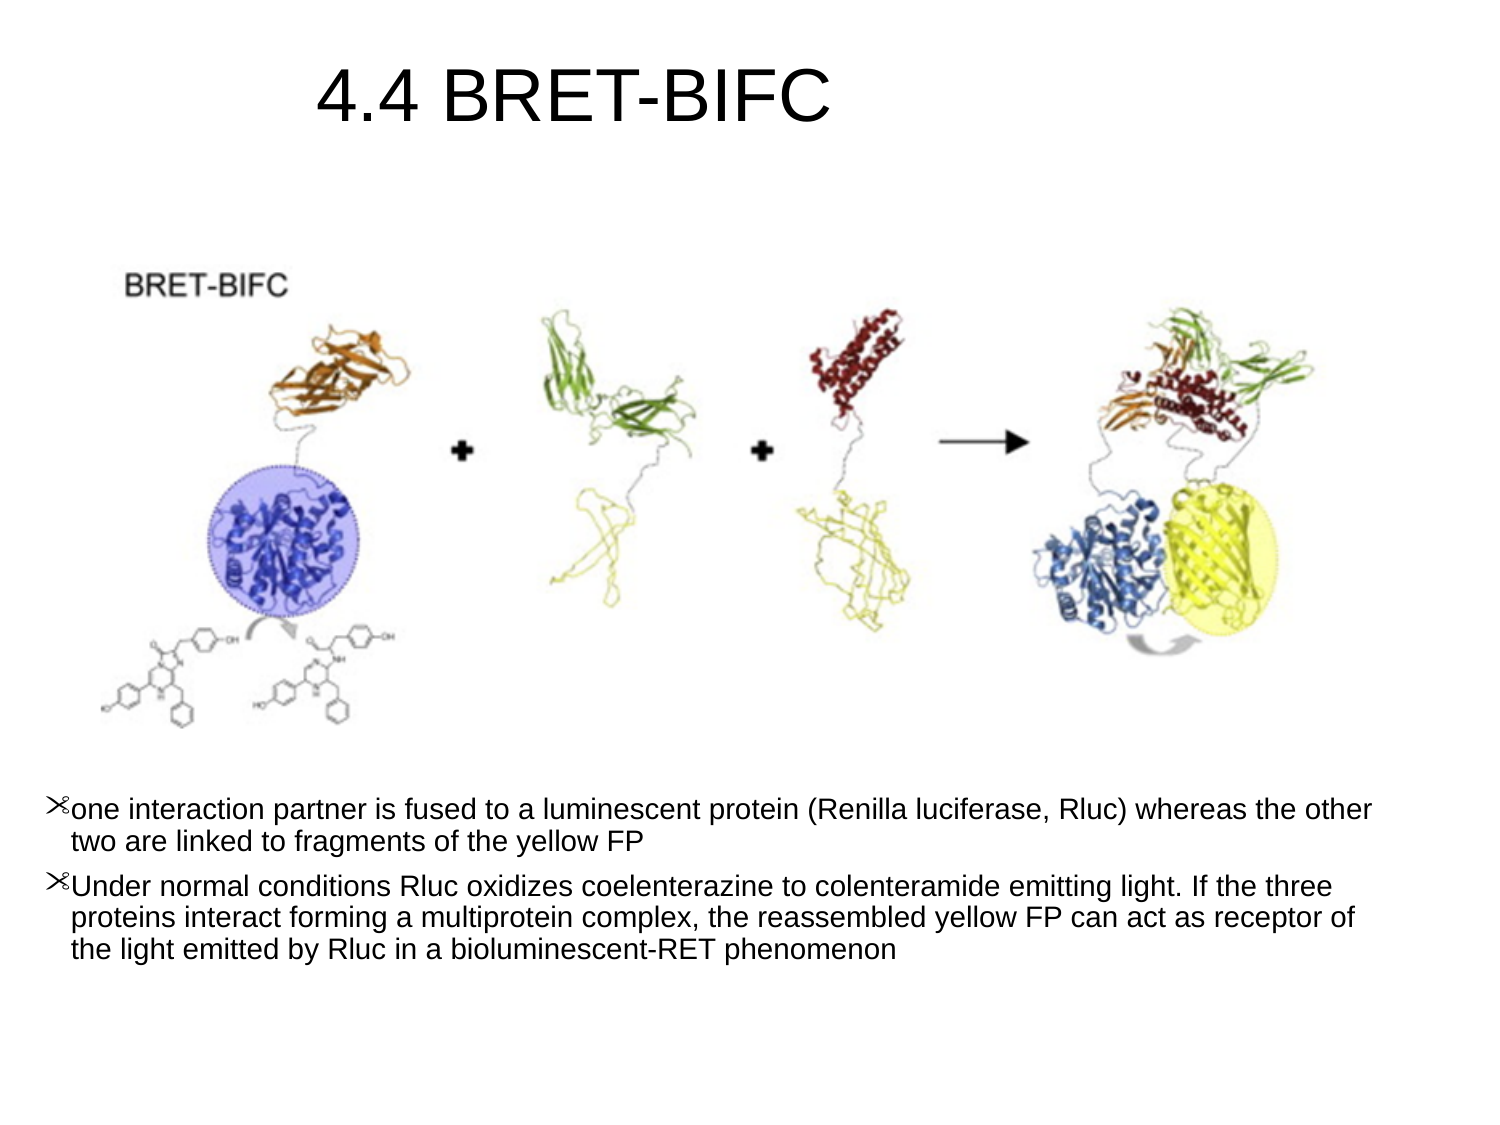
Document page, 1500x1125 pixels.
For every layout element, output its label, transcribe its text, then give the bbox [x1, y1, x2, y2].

title 4.4 BRET-BIFC [301, 45, 1425, 149]
list one interaction partner is fused to a luminescent protein (Renilla luciferase, Rluc) whereas the other two are linked to fragments of the yellow FP Under normal conditions Rluc oxidizes coelenterazine to colenteramide emitting light. If the three proteins interact forming a multiprotein complex, the reassembled yellow FP can act as receptor of the light emitted by Rluc in a bioluminescent-RET phenomenon [29, 786, 1412, 976]
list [100, 255, 1353, 732]
